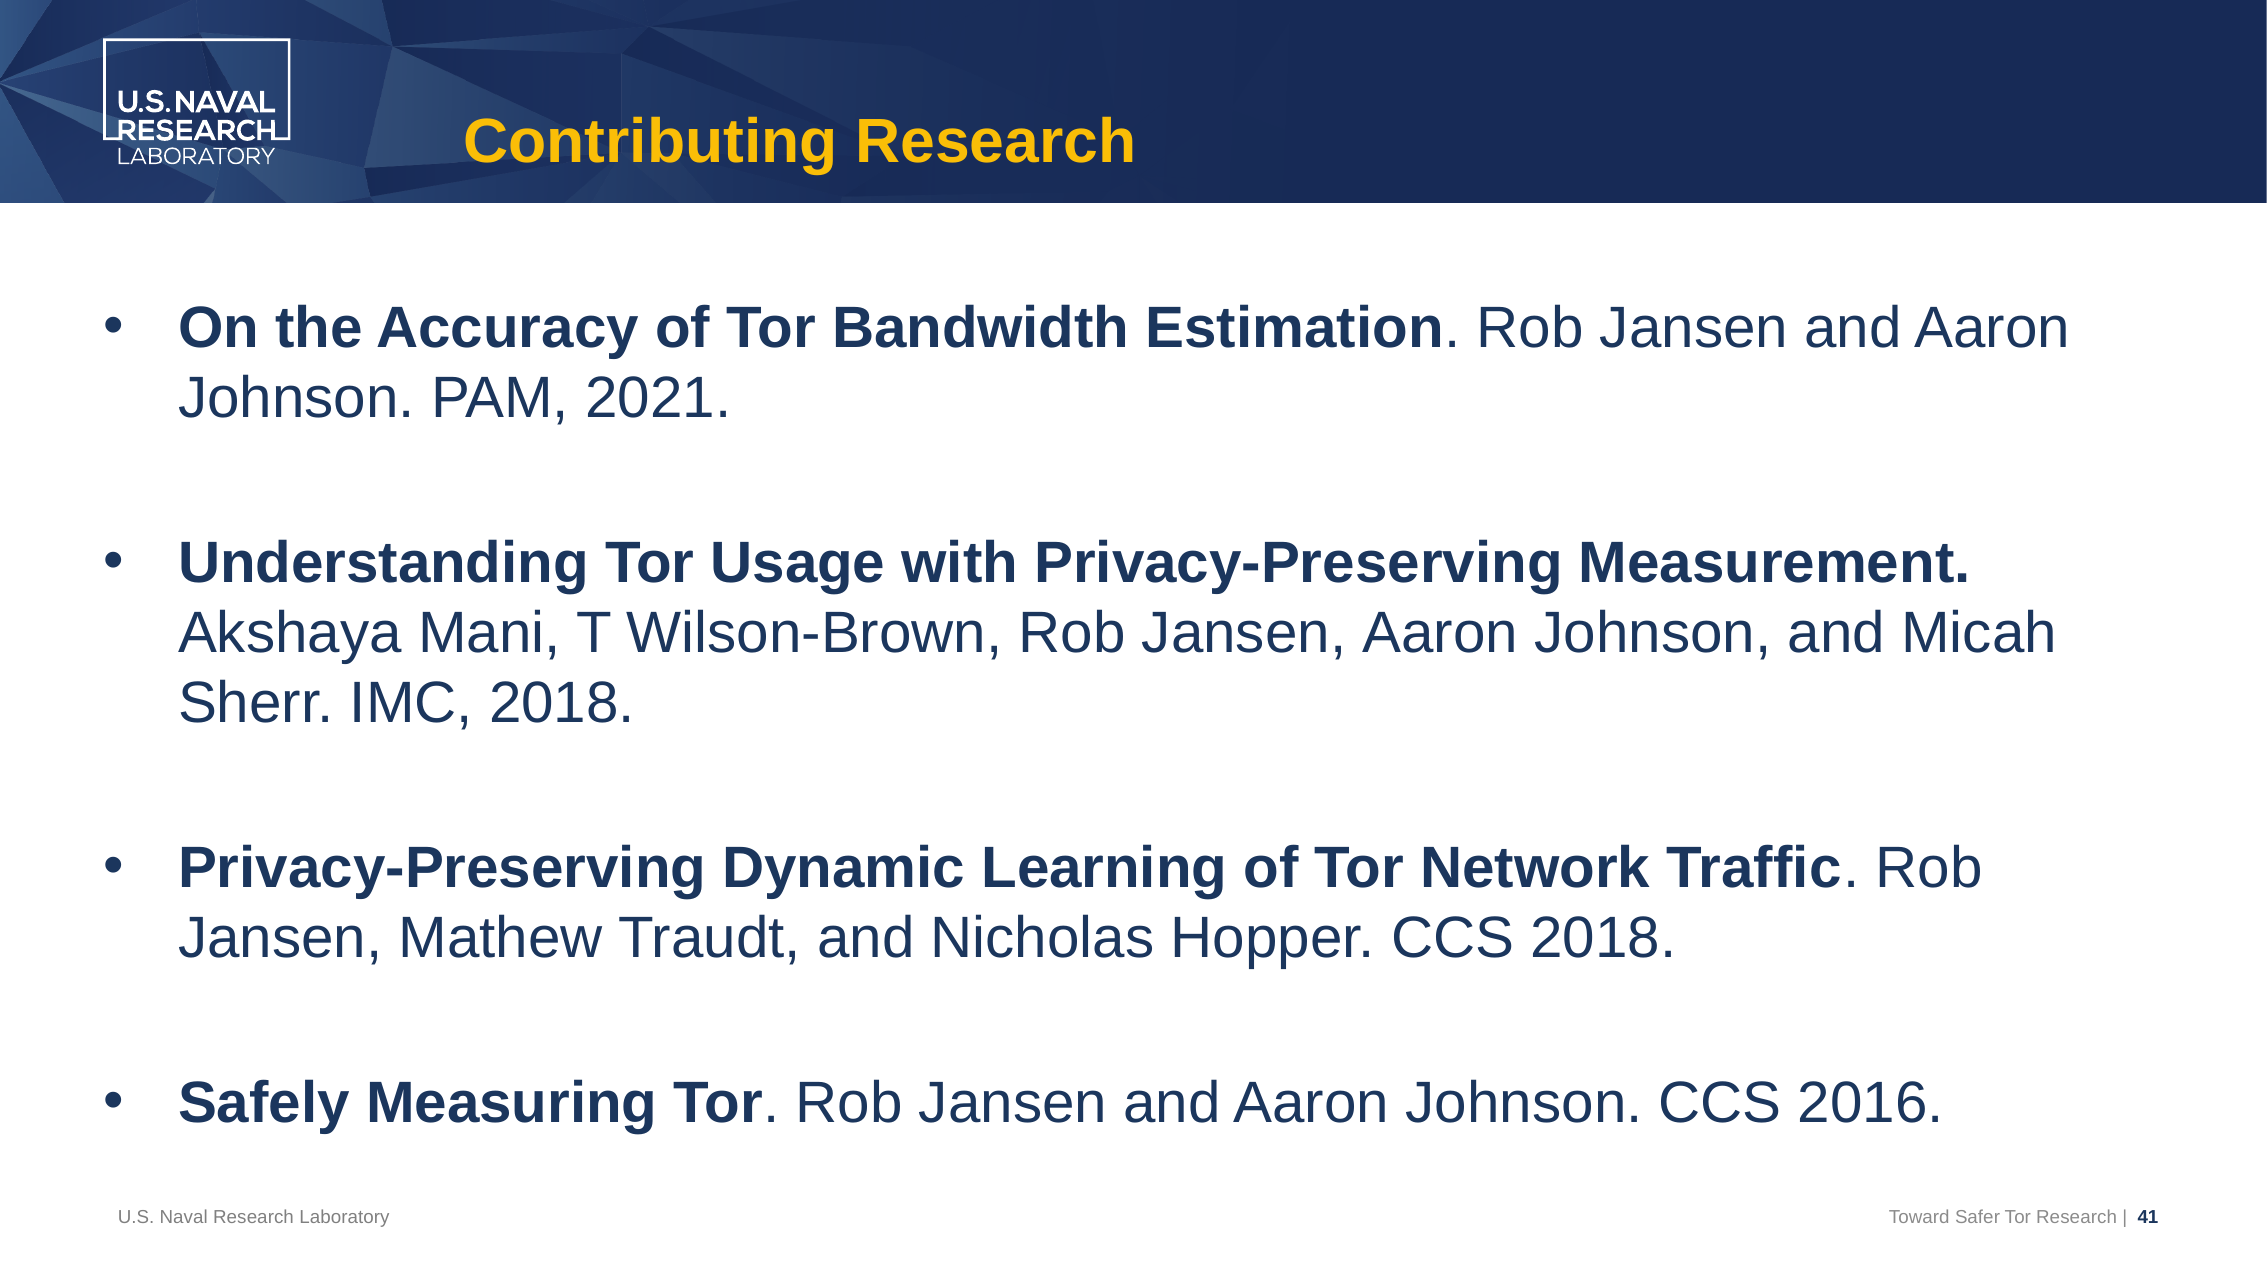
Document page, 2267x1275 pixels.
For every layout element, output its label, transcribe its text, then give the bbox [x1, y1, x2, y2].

picture [0, 0, 2267, 203]
slide_number Toward Safer Tor Research | 41 [1255, 1181, 2159, 1250]
title Contributing Research [463, 104, 2113, 180]
list On the Accuracy of Tor Bandwidth Estimation. Rob Jansen and Aaron Johnson. PAM, 2021. Understanding Tor Usage with Privacy-Preserving Measurement. Akshaya Mani, T Wilson-Brown, Rob Jansen, Aaron Johnson, and Micah Sherr. IMC, 2018. Privacy-Preserving Dynamic Learning of Tor Network Traffic. Rob Jansen, Mathew Traudt, and Nicholas Hopper. CCS 2018. Safely Measuring Tor. Rob Jansen and Aaron Johnson. CCS 2016. [103, 289, 2159, 1152]
footer U.S. Naval Research Laboratory [103, 1181, 868, 1250]
